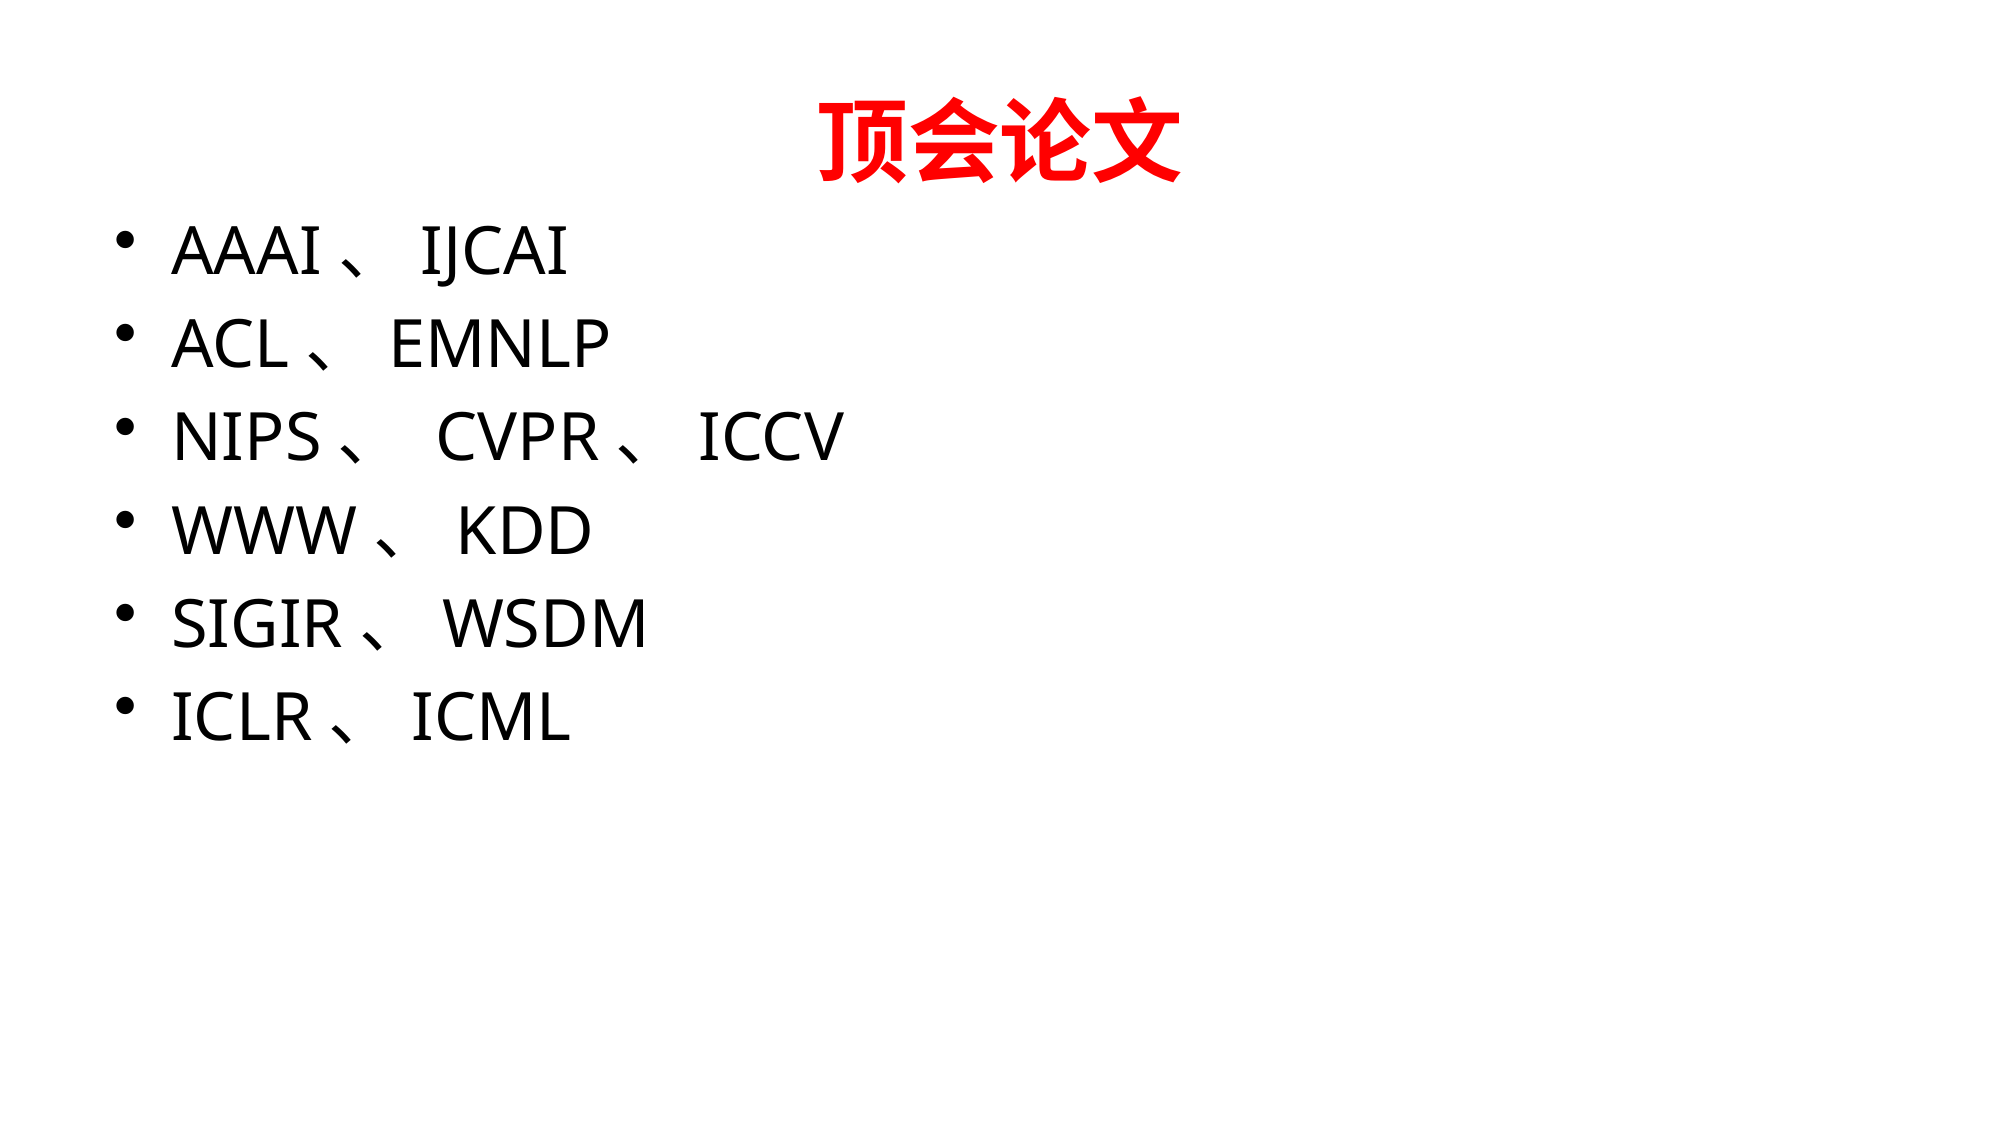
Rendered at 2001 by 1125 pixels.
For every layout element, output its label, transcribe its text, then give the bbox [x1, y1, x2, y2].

list AAAI、IJCAI ACL、EMNLP NIPS、 CVPR、ICCV WWW、KDD SIGIR、WSDM ICLR、ICML [99, 200, 1900, 1010]
title 顶会论文 [99, 45, 1900, 200]
